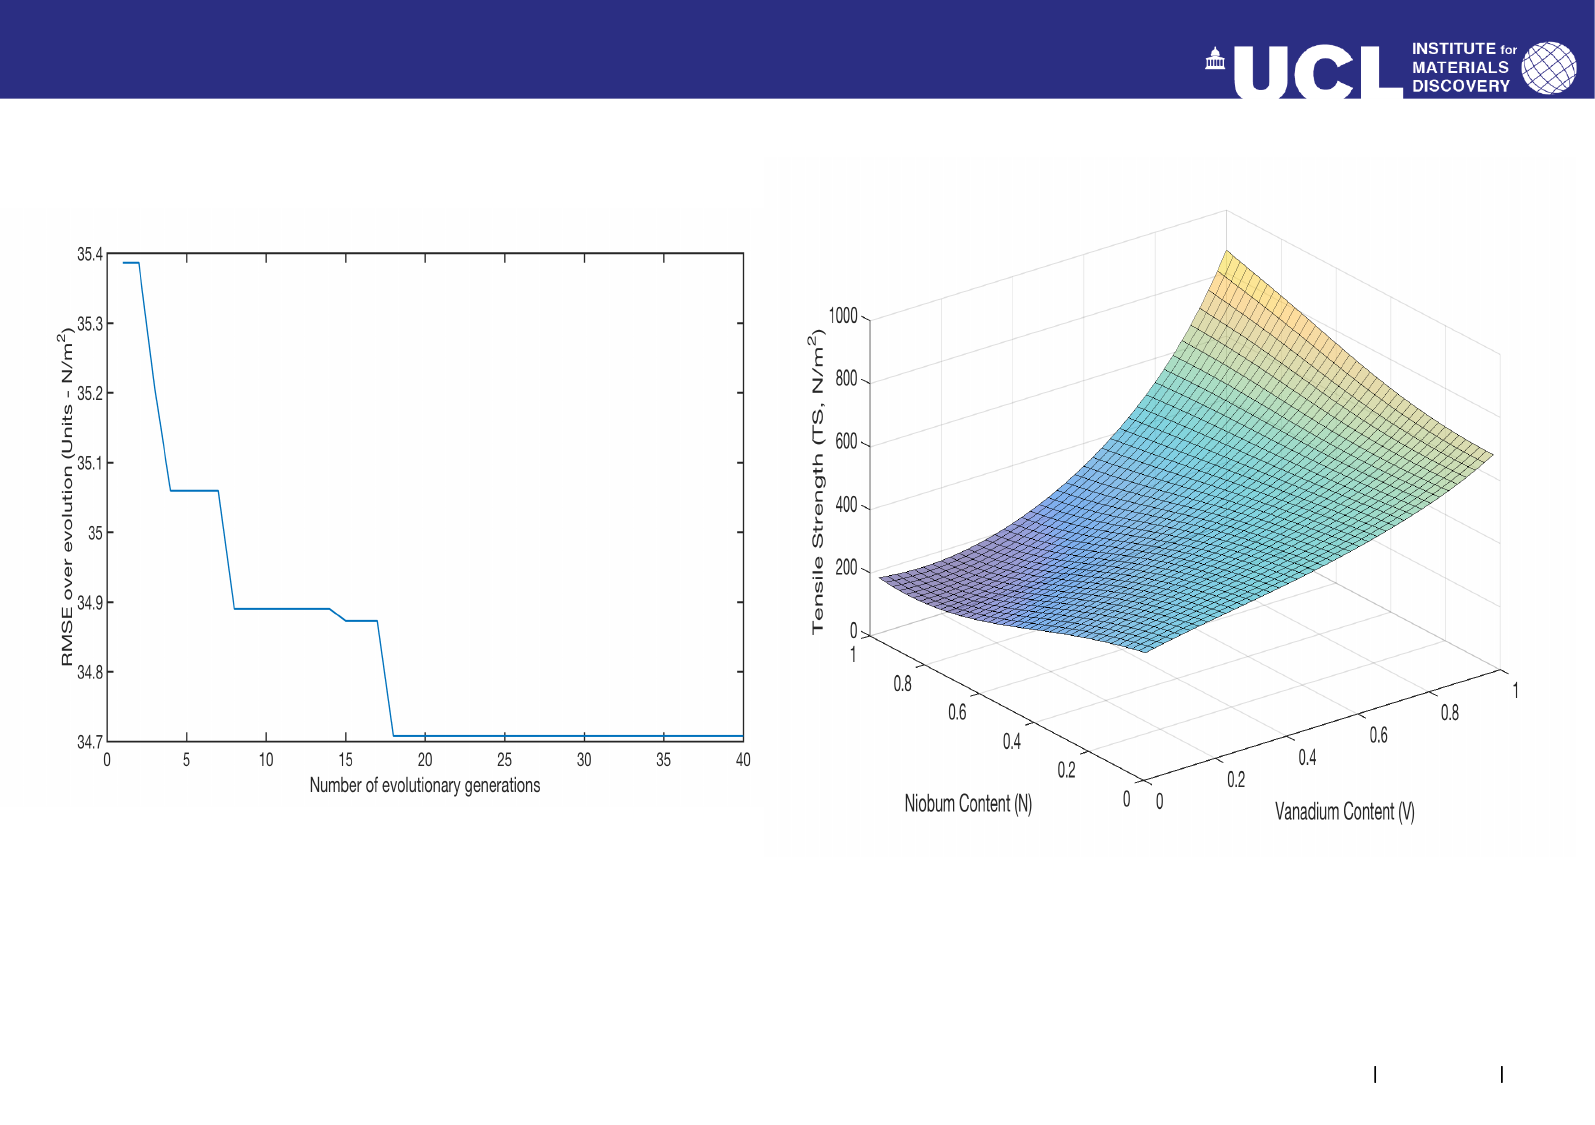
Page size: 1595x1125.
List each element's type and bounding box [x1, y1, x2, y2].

picture [0, 157, 1578, 857]
picture [0, 0, 1595, 99]
